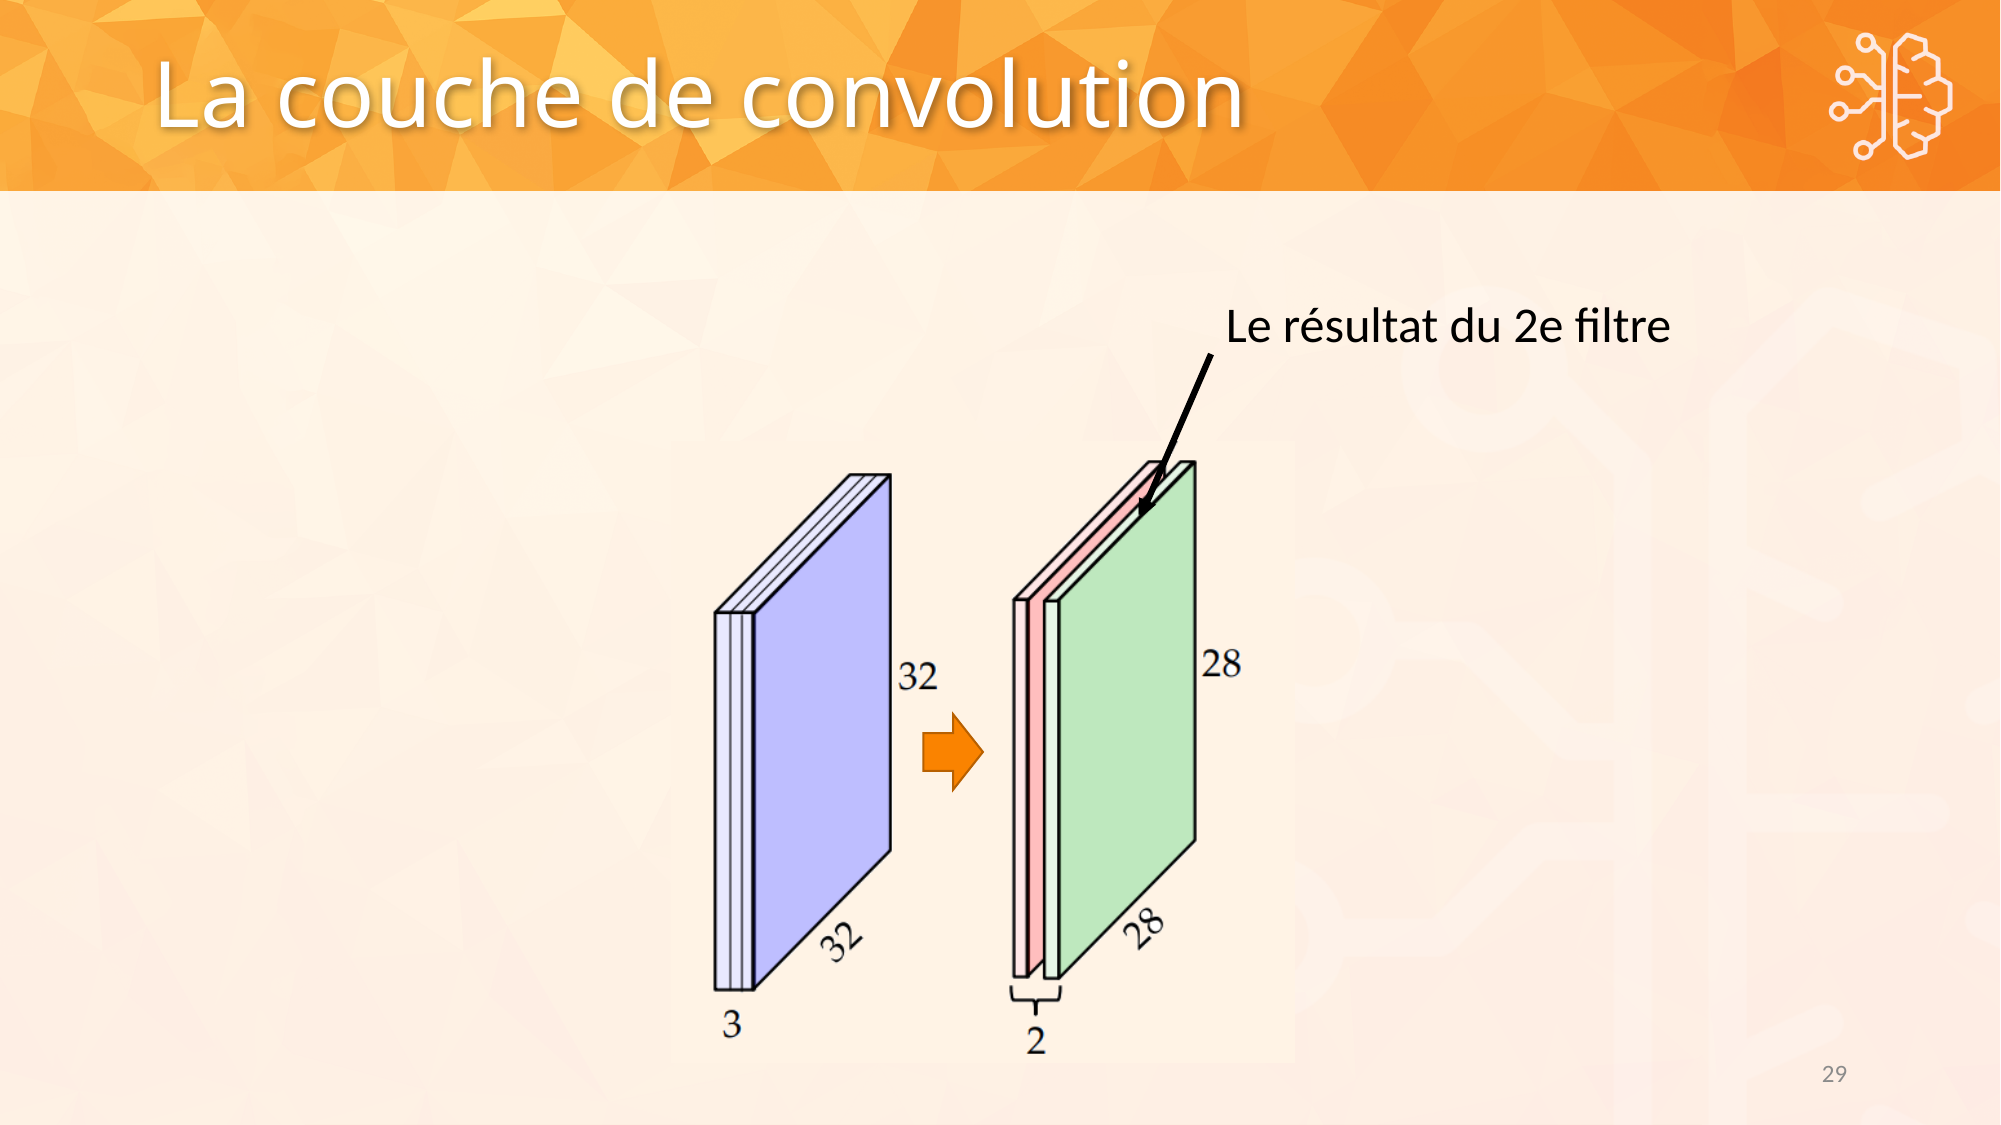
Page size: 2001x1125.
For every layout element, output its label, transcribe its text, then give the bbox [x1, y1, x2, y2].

slide_number 29 [1412, 1042, 1863, 1103]
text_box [1139, 353, 1212, 519]
picture [0, 0, 2001, 1125]
title La couche de convolution [137, 37, 1863, 158]
text_box Le résultat du 2e filtre [1211, 285, 1737, 360]
